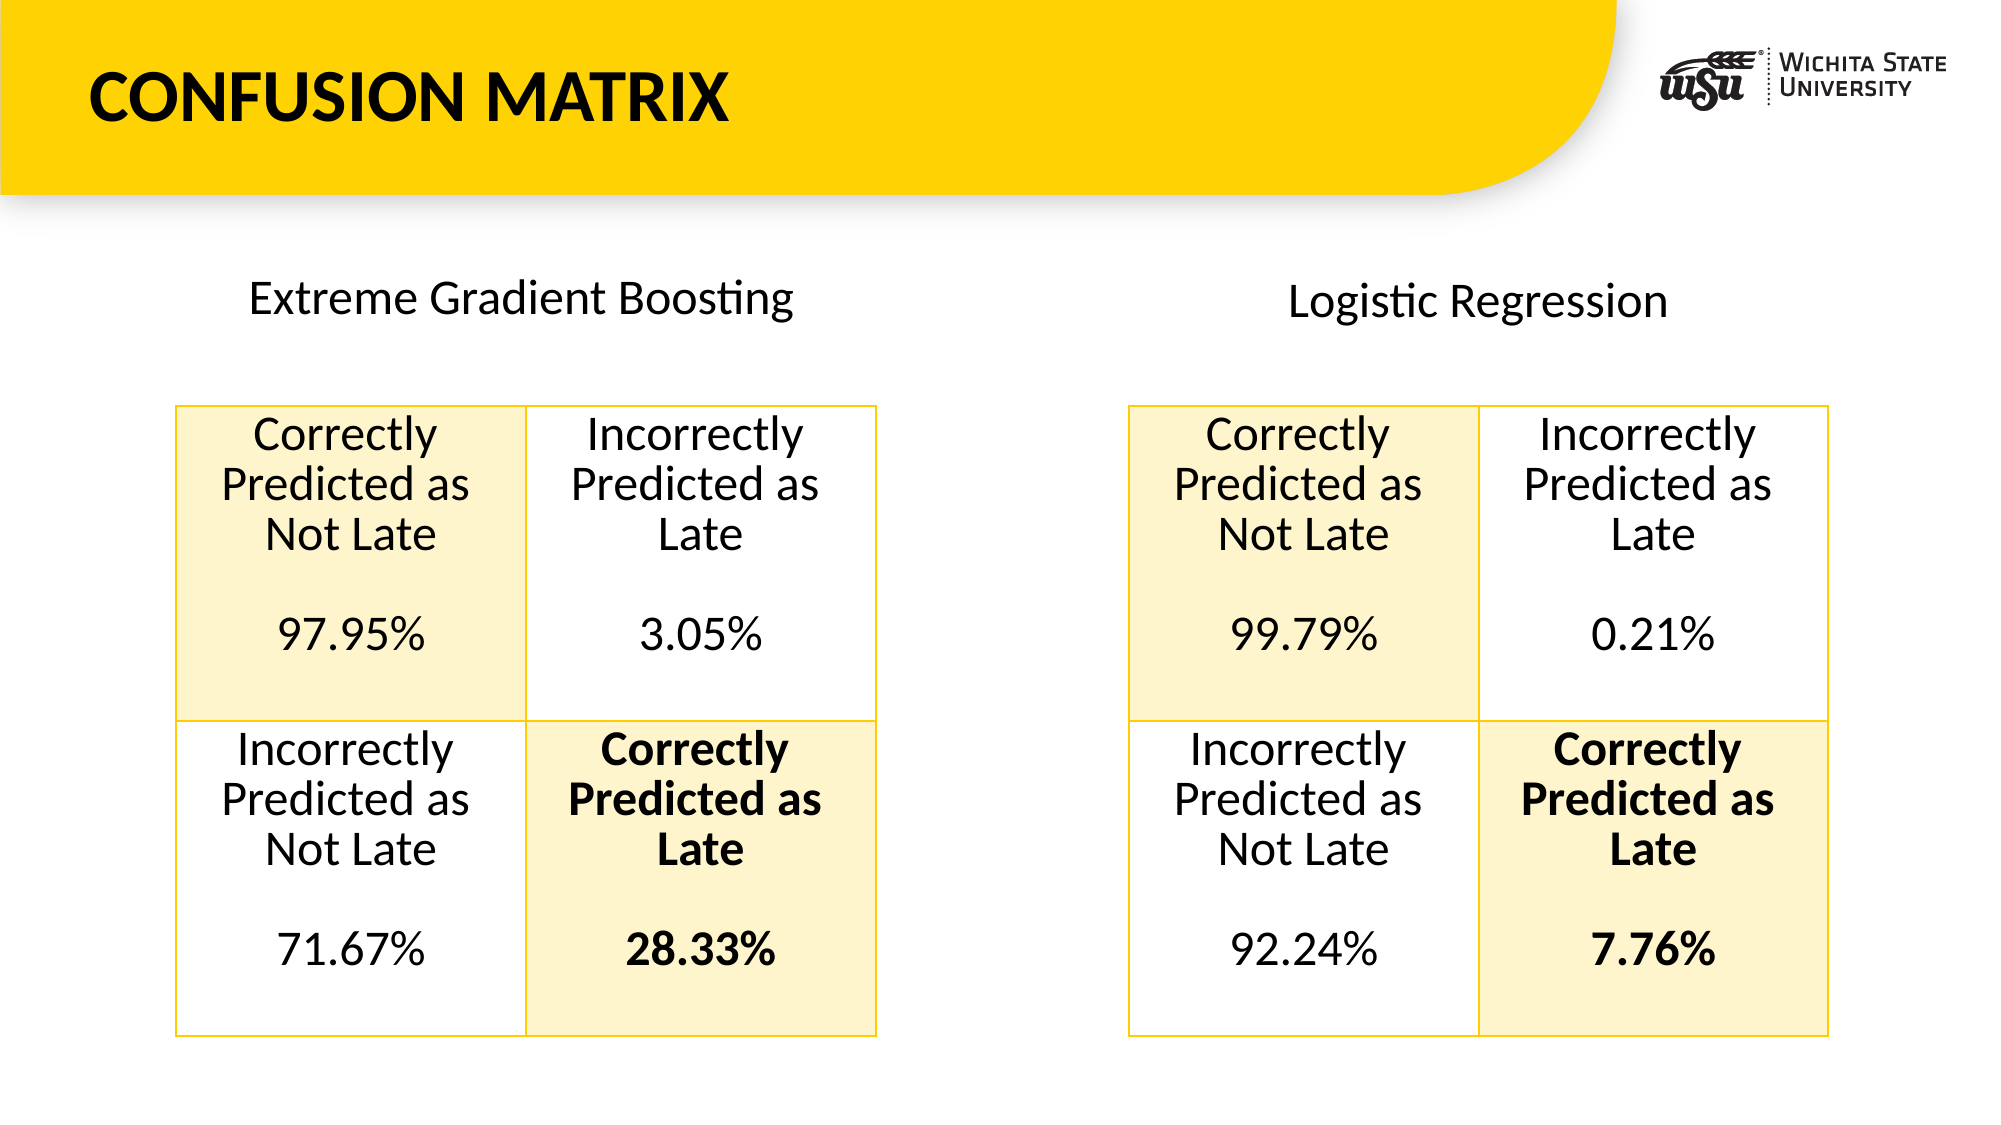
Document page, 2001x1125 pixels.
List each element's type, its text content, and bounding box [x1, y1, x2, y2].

table_header Incorrectly Predicted as Late 3.05% [527, 407, 875, 720]
picture [0, 0, 2000, 273]
table_cell Correctly Predicted as Late 7.76% [1480, 722, 1827, 1035]
table_cell Incorrectly Predicted as Not Late 92.24% [1130, 722, 1478, 1035]
text_box Logistic Regression [1081, 259, 1876, 335]
table_header Correctly Predicted as Not Late 97.95% [177, 407, 525, 720]
table_cell Incorrectly Predicted as Not Late 71.67% [177, 722, 525, 1035]
picture [1256, 509, 1701, 865]
table_header Incorrectly Predicted as Late 0.21% [1480, 407, 1827, 720]
text_box Extreme Gradient Boosting [124, 257, 919, 333]
title CONFUSION MATRIX [89, 0, 1523, 195]
table_cell Correctly Predicted as Late 28.33% [527, 722, 875, 1035]
picture [221, 474, 725, 853]
table_header Correctly Predicted as Not Late 99.79% [1130, 407, 1478, 720]
